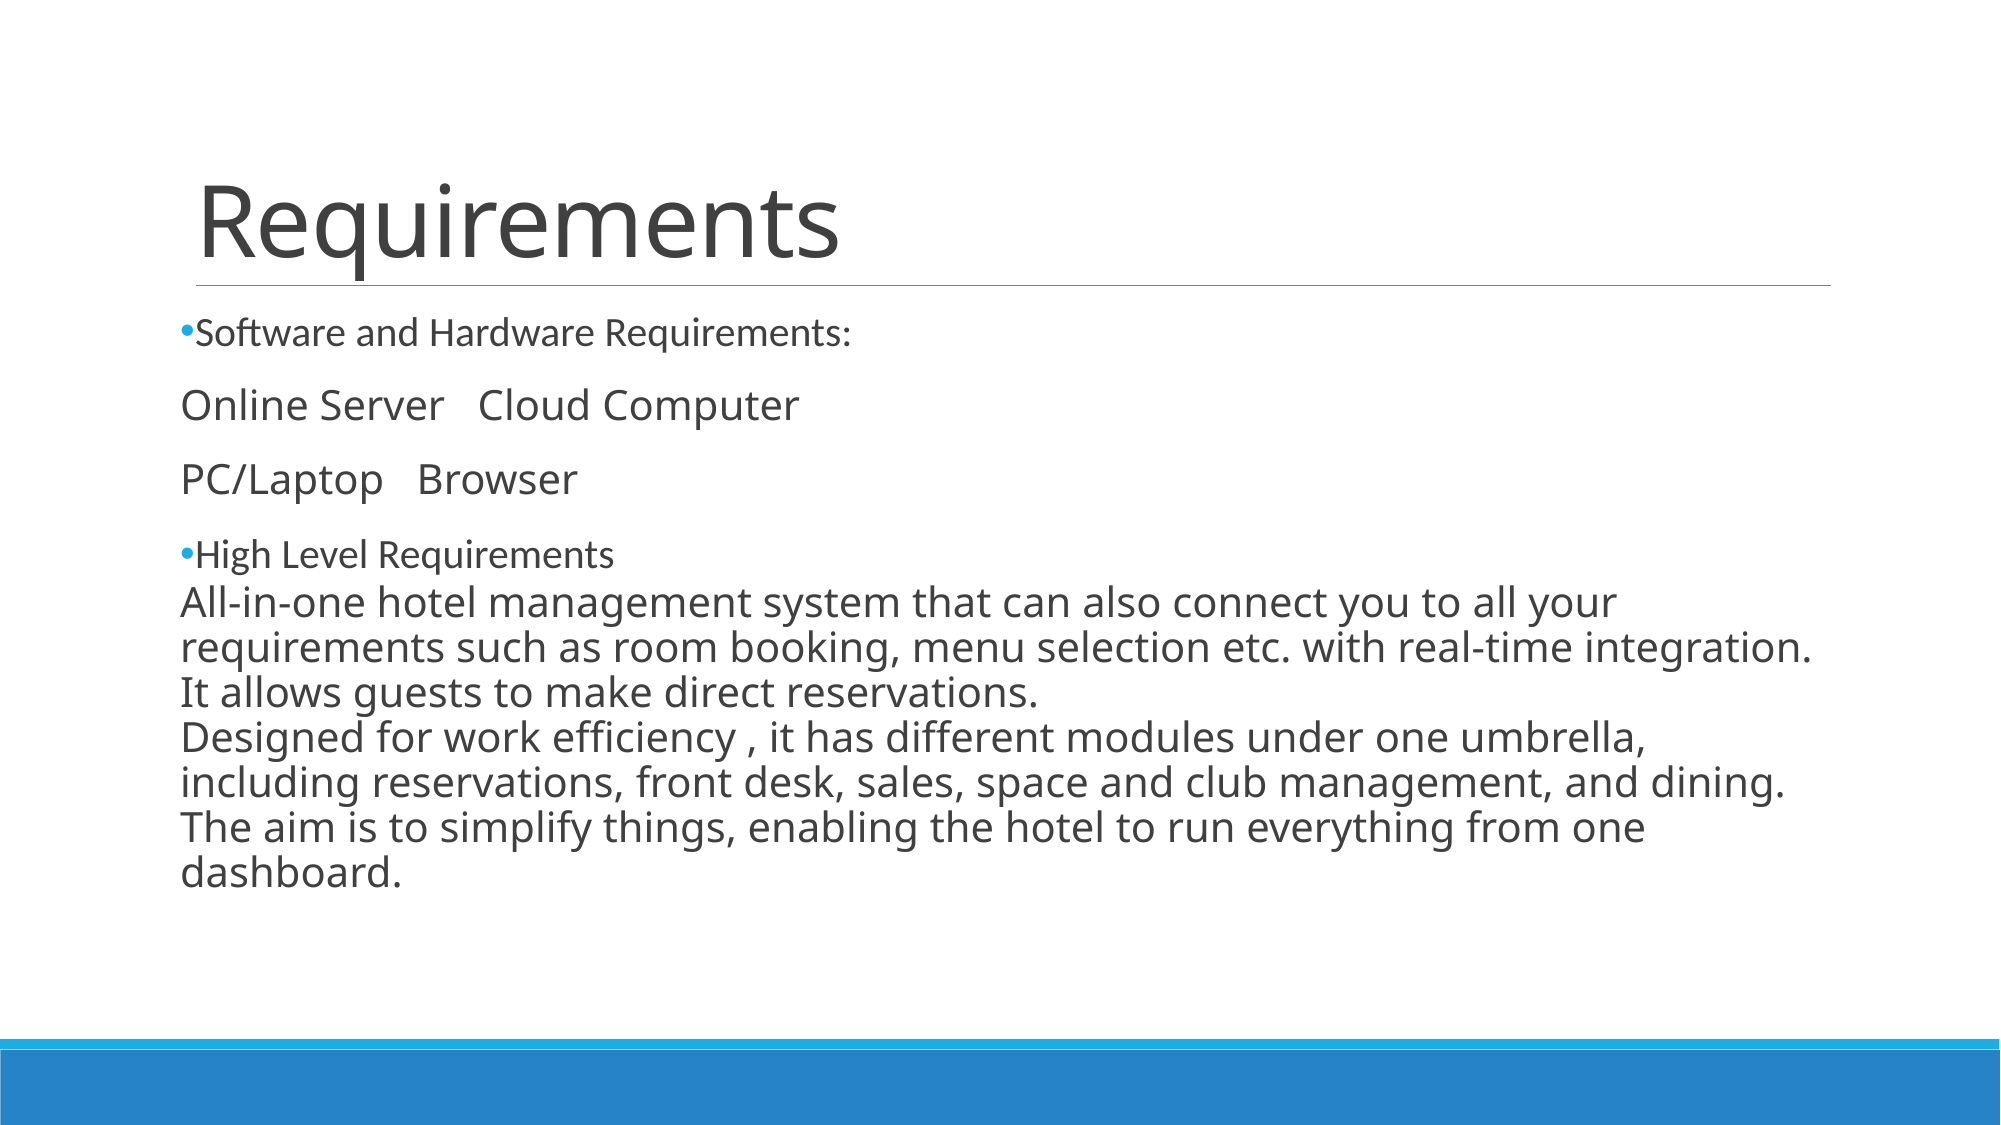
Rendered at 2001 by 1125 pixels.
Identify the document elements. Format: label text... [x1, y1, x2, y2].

title Requirements [180, 47, 1830, 285]
list Software and Hardware Requirements: Online Server Cloud Computer PC/Laptop Browser High Level Requirements All-in-one hotel management system that can also connect you to all your requirements such as room booking, menu selection etc. with real-time integration. It allows guests to make direct reservations. Designed for work efficiency , it has different modules under one umbrella, including reservations, front desk, sales, space and club management, and dining. The aim is to simplify things, enabling the hotel to run everything from one dashboard. [180, 302, 1830, 963]
